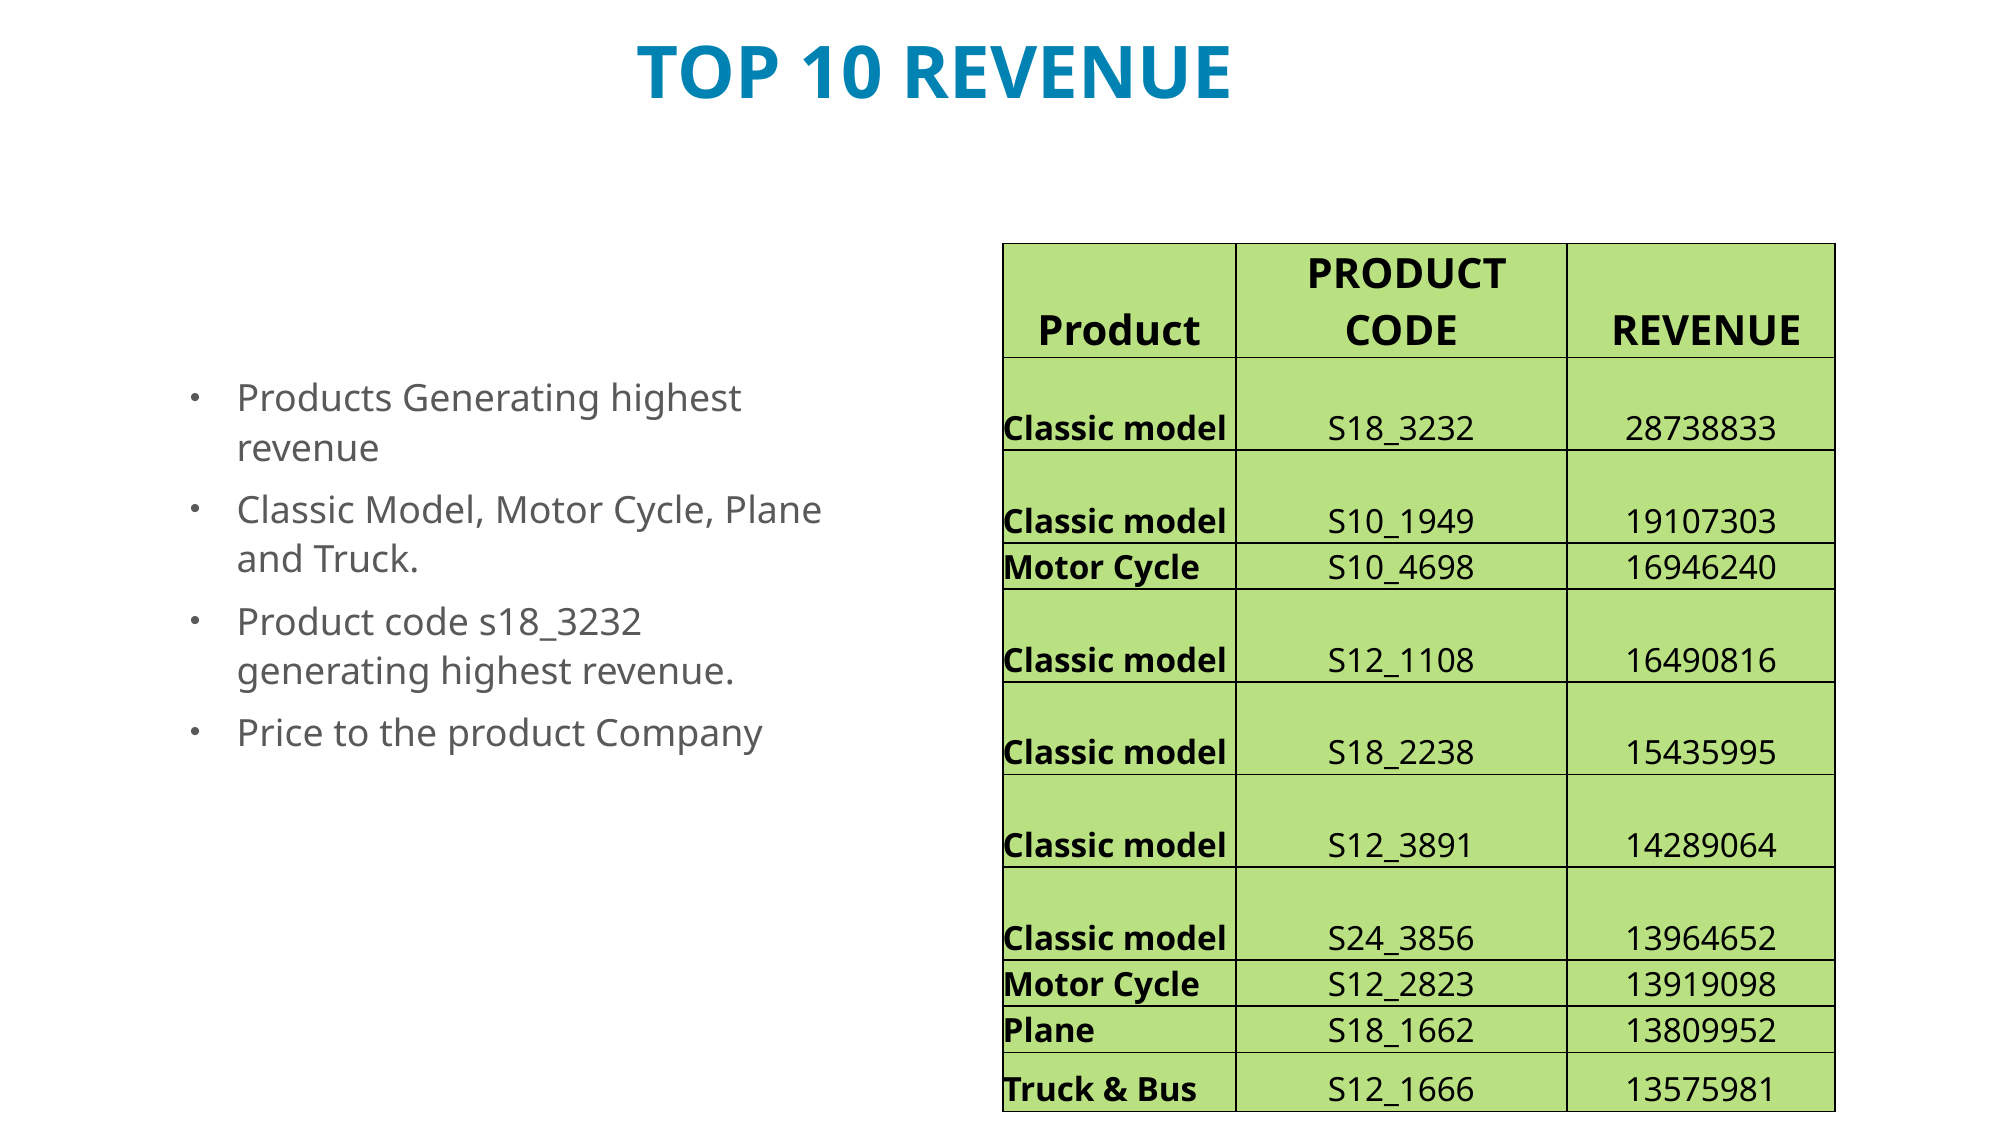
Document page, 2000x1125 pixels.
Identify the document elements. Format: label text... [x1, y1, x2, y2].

table_cell 13964652 [1568, 868, 1834, 959]
table_cell Classic model [1004, 868, 1235, 959]
table_cell Classic model [1004, 775, 1235, 866]
table_cell Classic model [1004, 358, 1235, 449]
table_cell 28738833 [1568, 358, 1834, 449]
table_cell Motor Cycle [1004, 961, 1235, 1005]
table_cell 19107303 [1568, 451, 1834, 542]
table_cell S18_3232 [1237, 358, 1566, 449]
title TOP 10 REVENUE [621, 34, 1297, 120]
table_header Product [1004, 244, 1235, 357]
table_header PRODUCT CODE [1237, 244, 1566, 357]
table_cell S12_1108 [1237, 590, 1566, 681]
table_cell Classic model [1004, 683, 1235, 774]
table_cell S18_1662 [1237, 1007, 1566, 1052]
table_cell S18_2238 [1237, 683, 1566, 774]
table_cell S12_2823 [1237, 961, 1566, 1005]
table_cell 14289064 [1568, 775, 1834, 866]
table_cell S10_1949 [1237, 451, 1566, 542]
table_cell 15435995 [1568, 683, 1834, 774]
table_cell Classic model [1004, 451, 1235, 542]
table_cell 13809952 [1568, 1007, 1834, 1052]
table_cell S12_3891 [1237, 775, 1566, 866]
list Products Generating highest revenue Classic Model, Motor Cycle, Plane and Truck. Product code s18_3232 generating highest revenue. Price to the product Company [174, 362, 850, 988]
table_cell 13919098 [1568, 961, 1834, 1005]
table_cell Plane [1004, 1007, 1235, 1052]
table_cell 16946240 [1568, 544, 1834, 588]
table_cell S12_1666 [1237, 1053, 1566, 1111]
table_header REVENUE [1568, 244, 1834, 357]
table_cell 16490816 [1568, 590, 1834, 681]
table_cell 13575981 [1568, 1053, 1834, 1111]
table_cell S10_4698 [1237, 544, 1566, 588]
table_cell Classic model [1004, 590, 1235, 681]
table_cell S24_3856 [1237, 868, 1566, 959]
table_cell Motor Cycle [1004, 544, 1235, 588]
table_cell Truck & Bus [1004, 1053, 1235, 1111]
